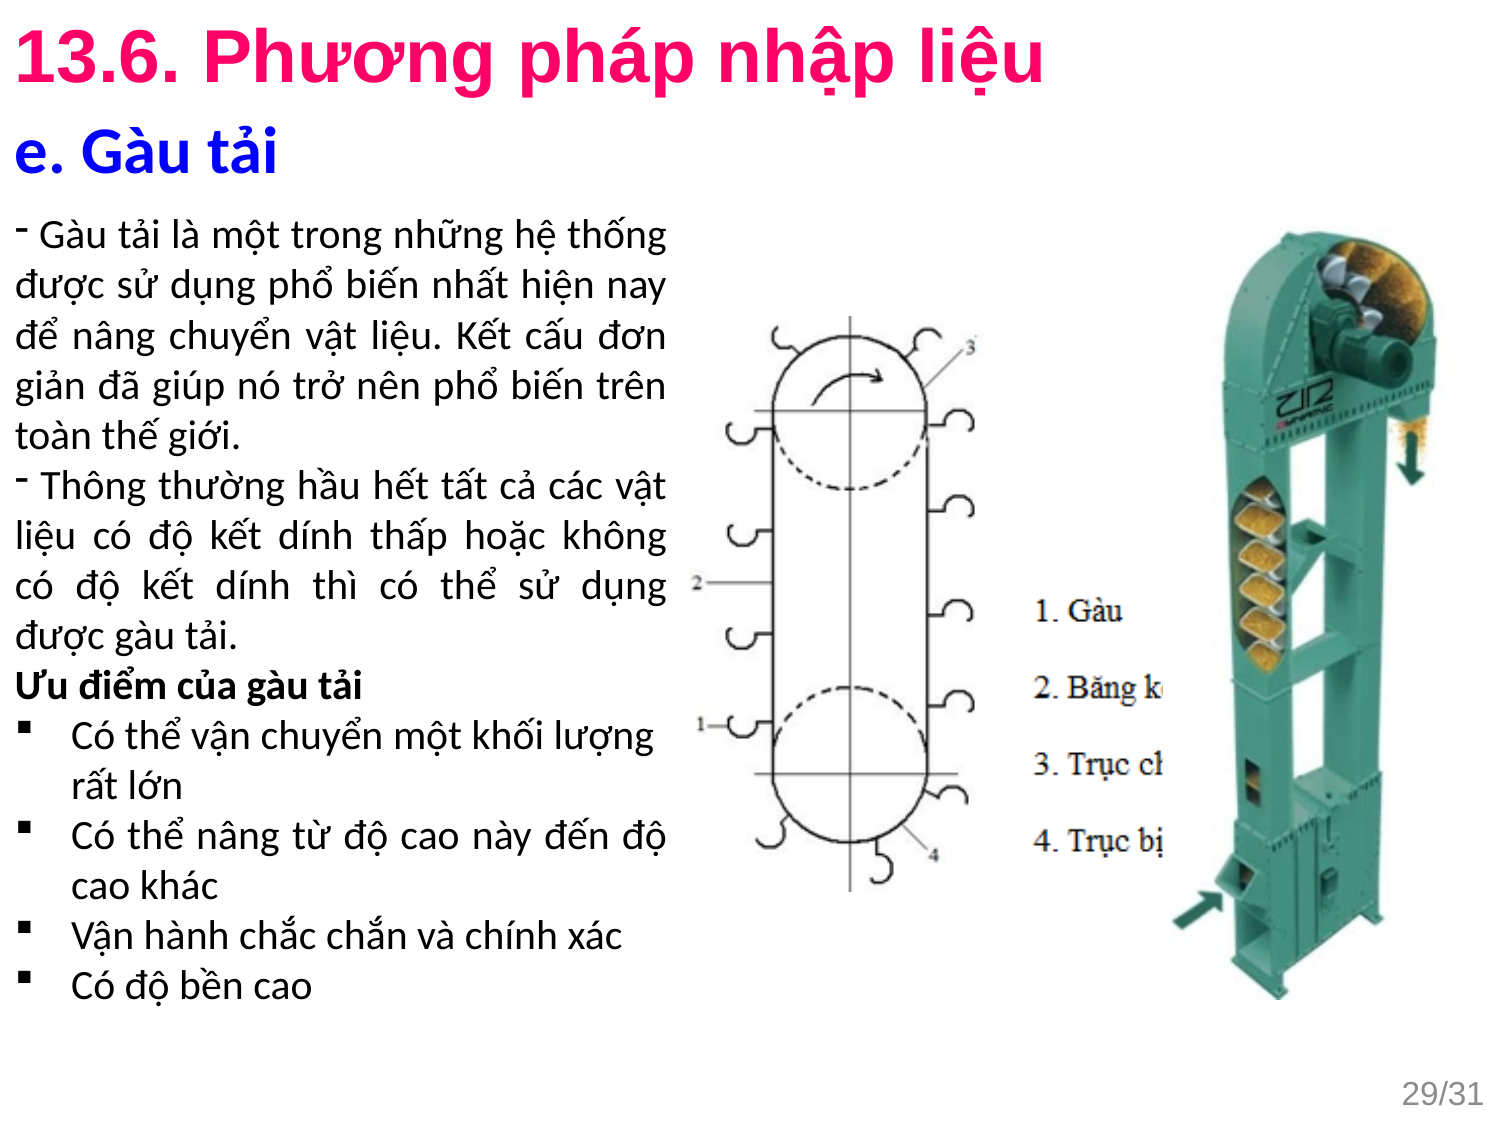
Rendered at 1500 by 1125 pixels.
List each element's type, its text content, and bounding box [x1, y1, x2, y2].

slide_number 29/31 [1149, 1062, 1500, 1123]
text_box 13.6. Phương pháp nhập liệu [0, 0, 1500, 105]
text_box Gàu tải là một trong những hệ thống được sử dụng phổ biến nhất hiện nay để nâng chuyển vật liệu. Kết cấu đơn giản đã giúp nó trở nên phổ biến trên toàn thế giới. Thông thường hầu hết tất cả các vật liệu có độ kết dính thấp hoặc không có độ kết dính thì có thể sử dụng được gàu tải. Ưu điểm của gàu tải Có thể vận chuyển một khối lượng rất lớn Có thể nâng từ độ cao này đến độ cao khác Vận hành chắc chắn và chính xác Có độ bền cao [0, 199, 683, 1015]
picture [681, 225, 1488, 1001]
text_box e. Gàu tải [0, 105, 1500, 195]
